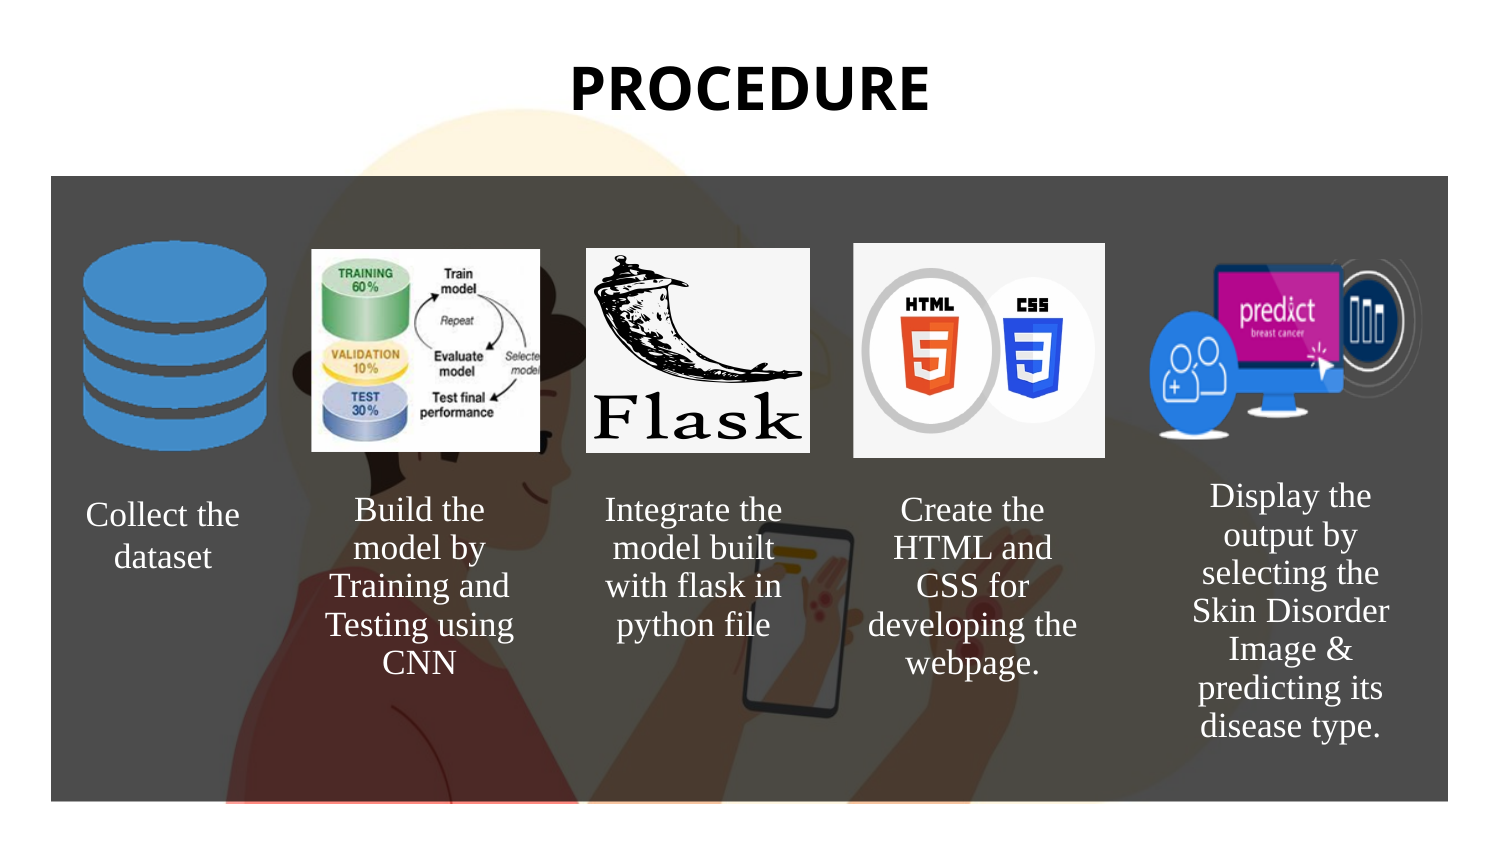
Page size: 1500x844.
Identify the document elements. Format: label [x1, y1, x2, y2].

picture [24, 24, 1476, 804]
